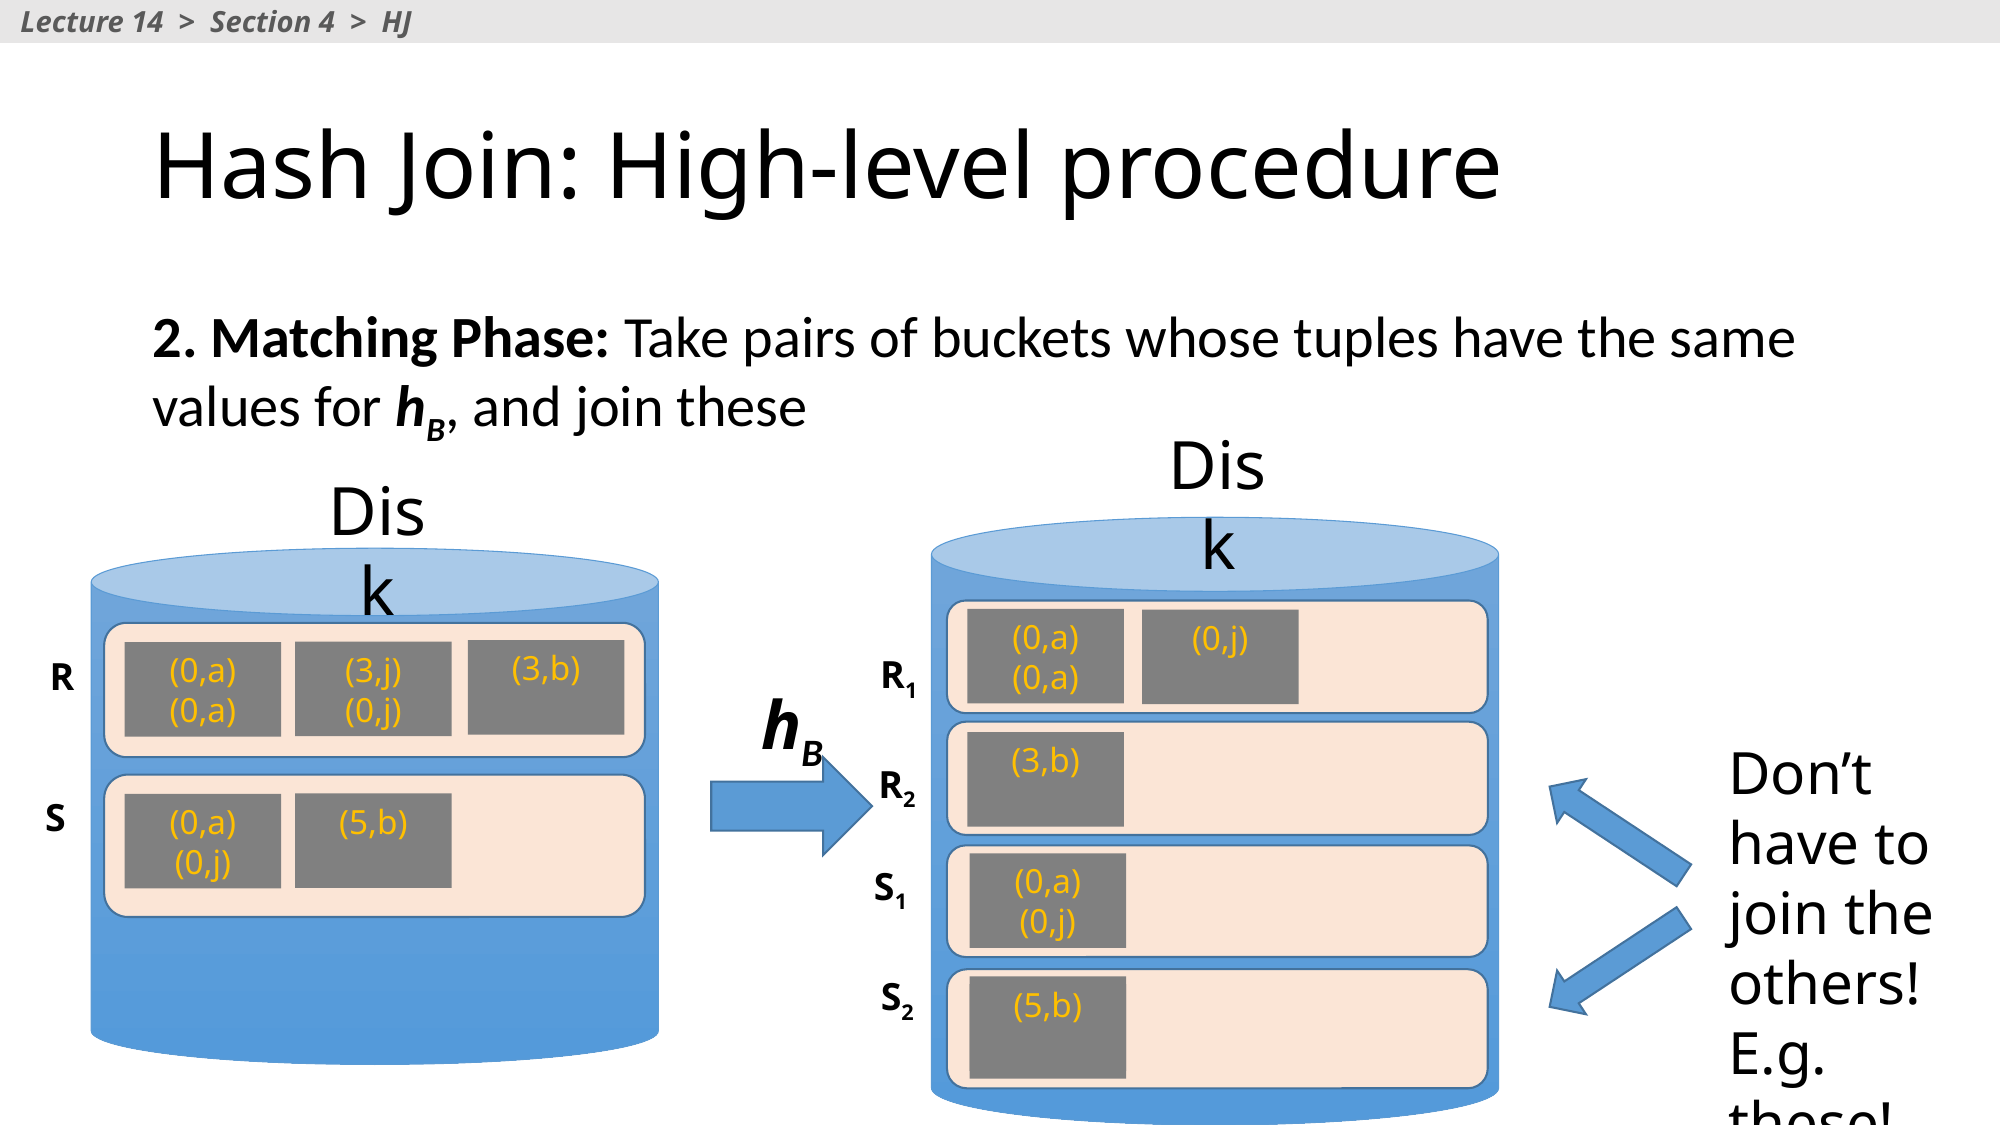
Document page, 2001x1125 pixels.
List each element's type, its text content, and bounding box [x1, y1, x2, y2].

text_box [710, 770, 863, 858]
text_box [931, 415, 1499, 1125]
text_box S2 [865, 965, 929, 1032]
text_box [91, 461, 659, 1065]
text_box R [34, 645, 90, 705]
text_box Don’t have to join the others! E.g. these! [1713, 728, 2000, 1125]
text_box R1 [865, 644, 931, 710]
text_box 2. Matching Phase: Take pairs of buckets whose tuples have the same values for hB, and join these [137, 299, 1863, 485]
text_box R2 [863, 753, 931, 820]
text_box [1548, 905, 1693, 1016]
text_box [0, 0, 2000, 47]
text_box S [30, 786, 81, 846]
title Hash Join: High-level procedure [137, 59, 1863, 278]
text_box S1 [859, 855, 922, 921]
text_box [1548, 777, 1693, 888]
text_box hB [746, 675, 838, 782]
